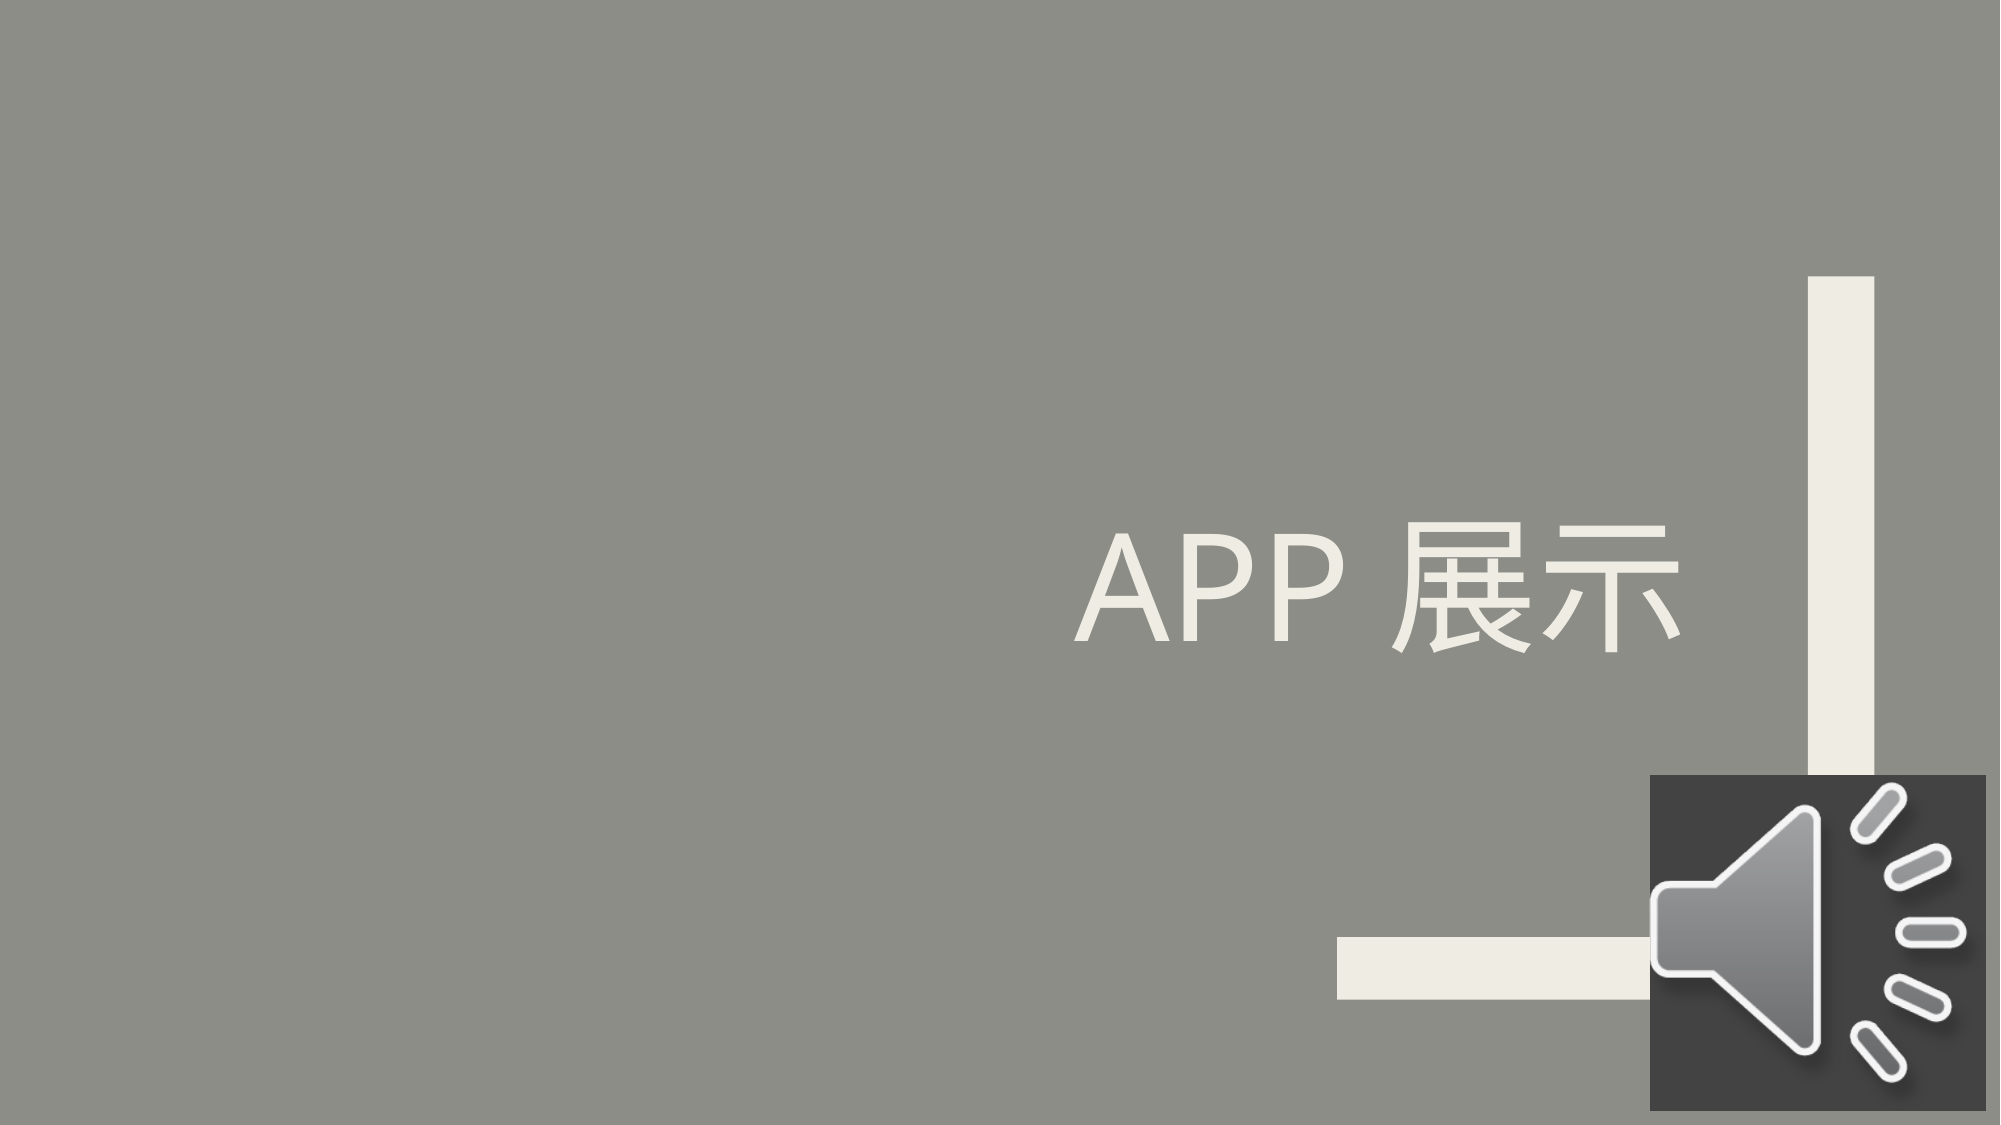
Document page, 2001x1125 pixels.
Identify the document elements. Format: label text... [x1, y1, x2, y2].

title APP展示 [125, 213, 1703, 682]
picture [1648, 773, 1987, 1112]
